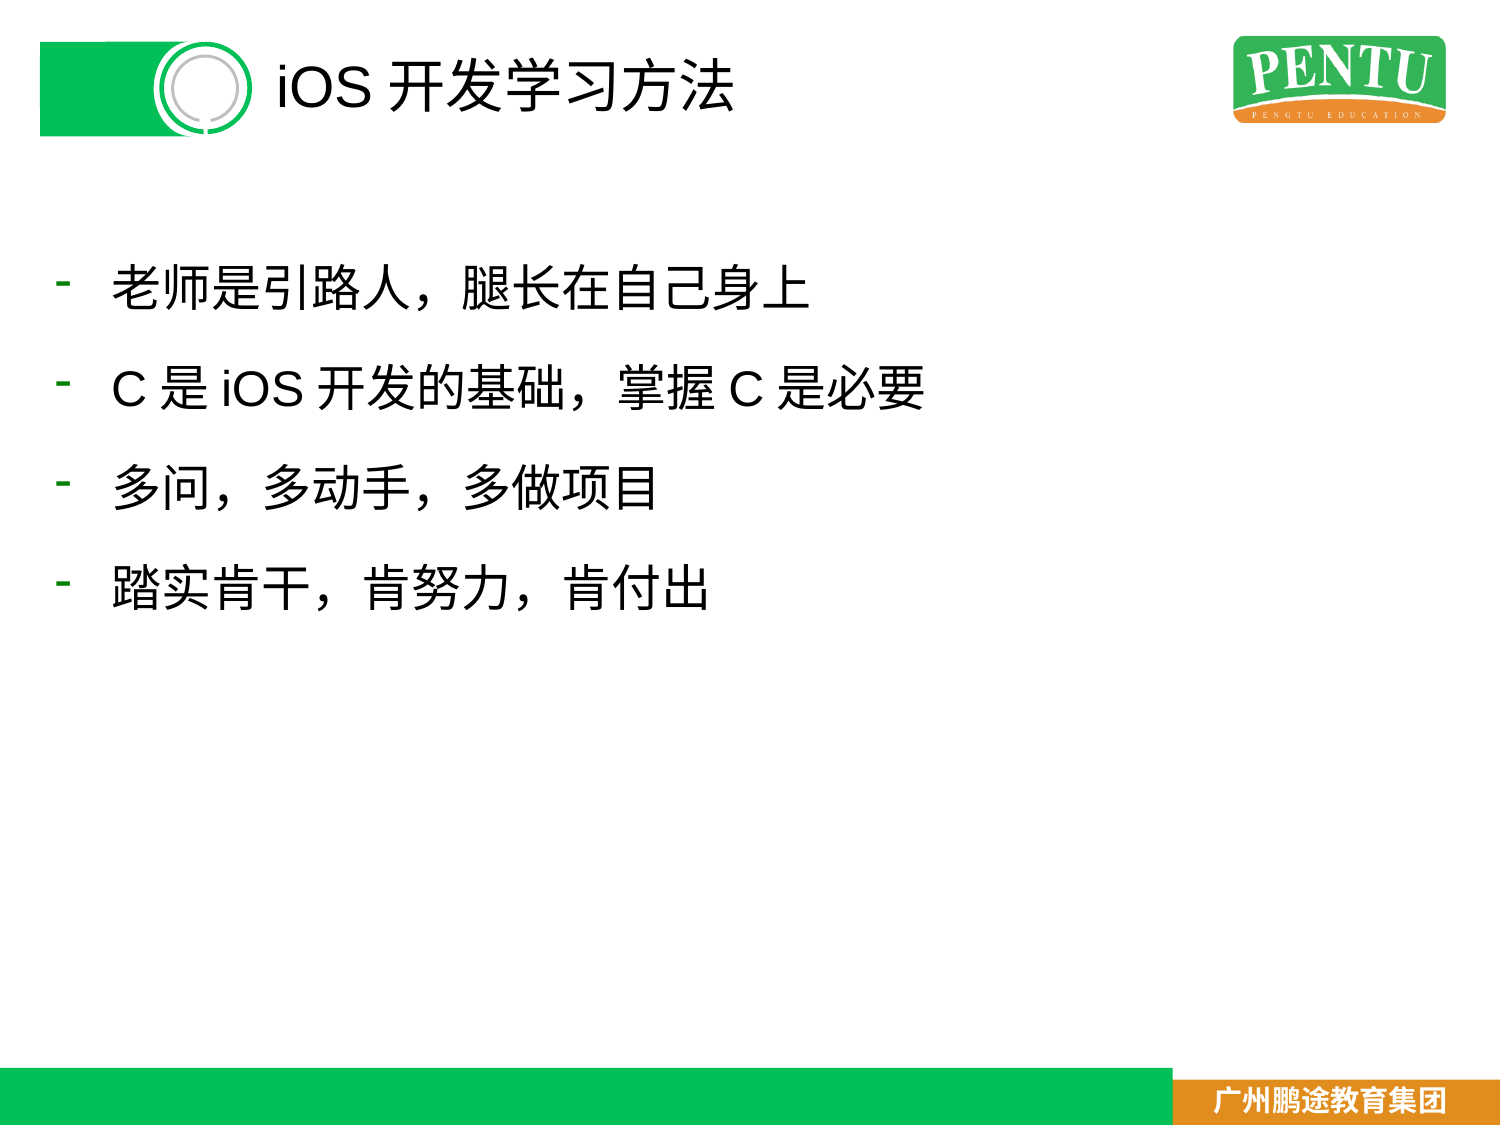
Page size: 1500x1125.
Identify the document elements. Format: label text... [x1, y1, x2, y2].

title iOS开发学习方法 [261, 41, 1239, 126]
picture [1210, 19, 1473, 142]
list 老师是引路人，腿长在自己身上 C是iOS开发的基础，掌握C是必要 多问，多动手，多做项目 踏实肯干，肯努力，肯付出 [40, 218, 1399, 994]
